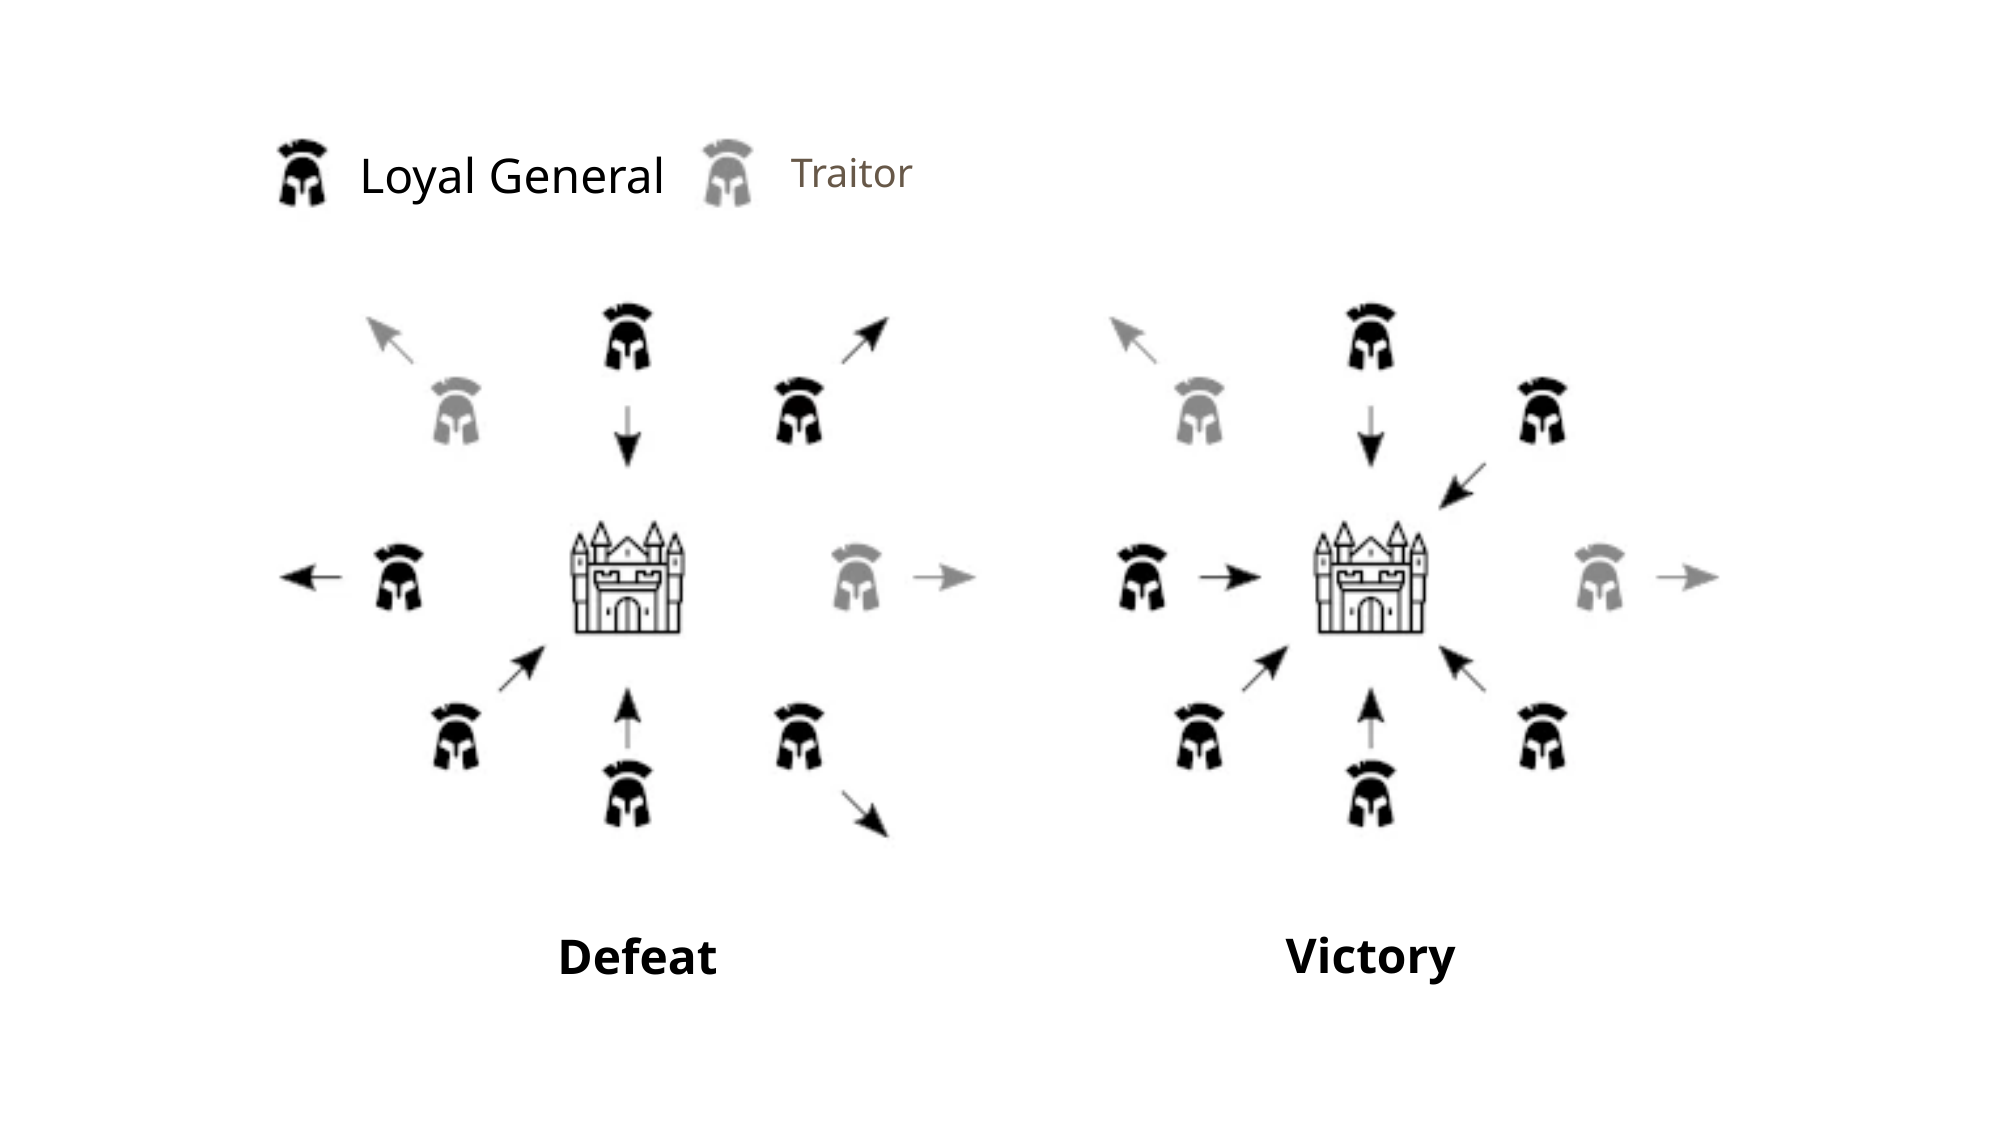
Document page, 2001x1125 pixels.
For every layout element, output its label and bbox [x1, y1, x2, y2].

picture [215, 105, 1785, 1021]
